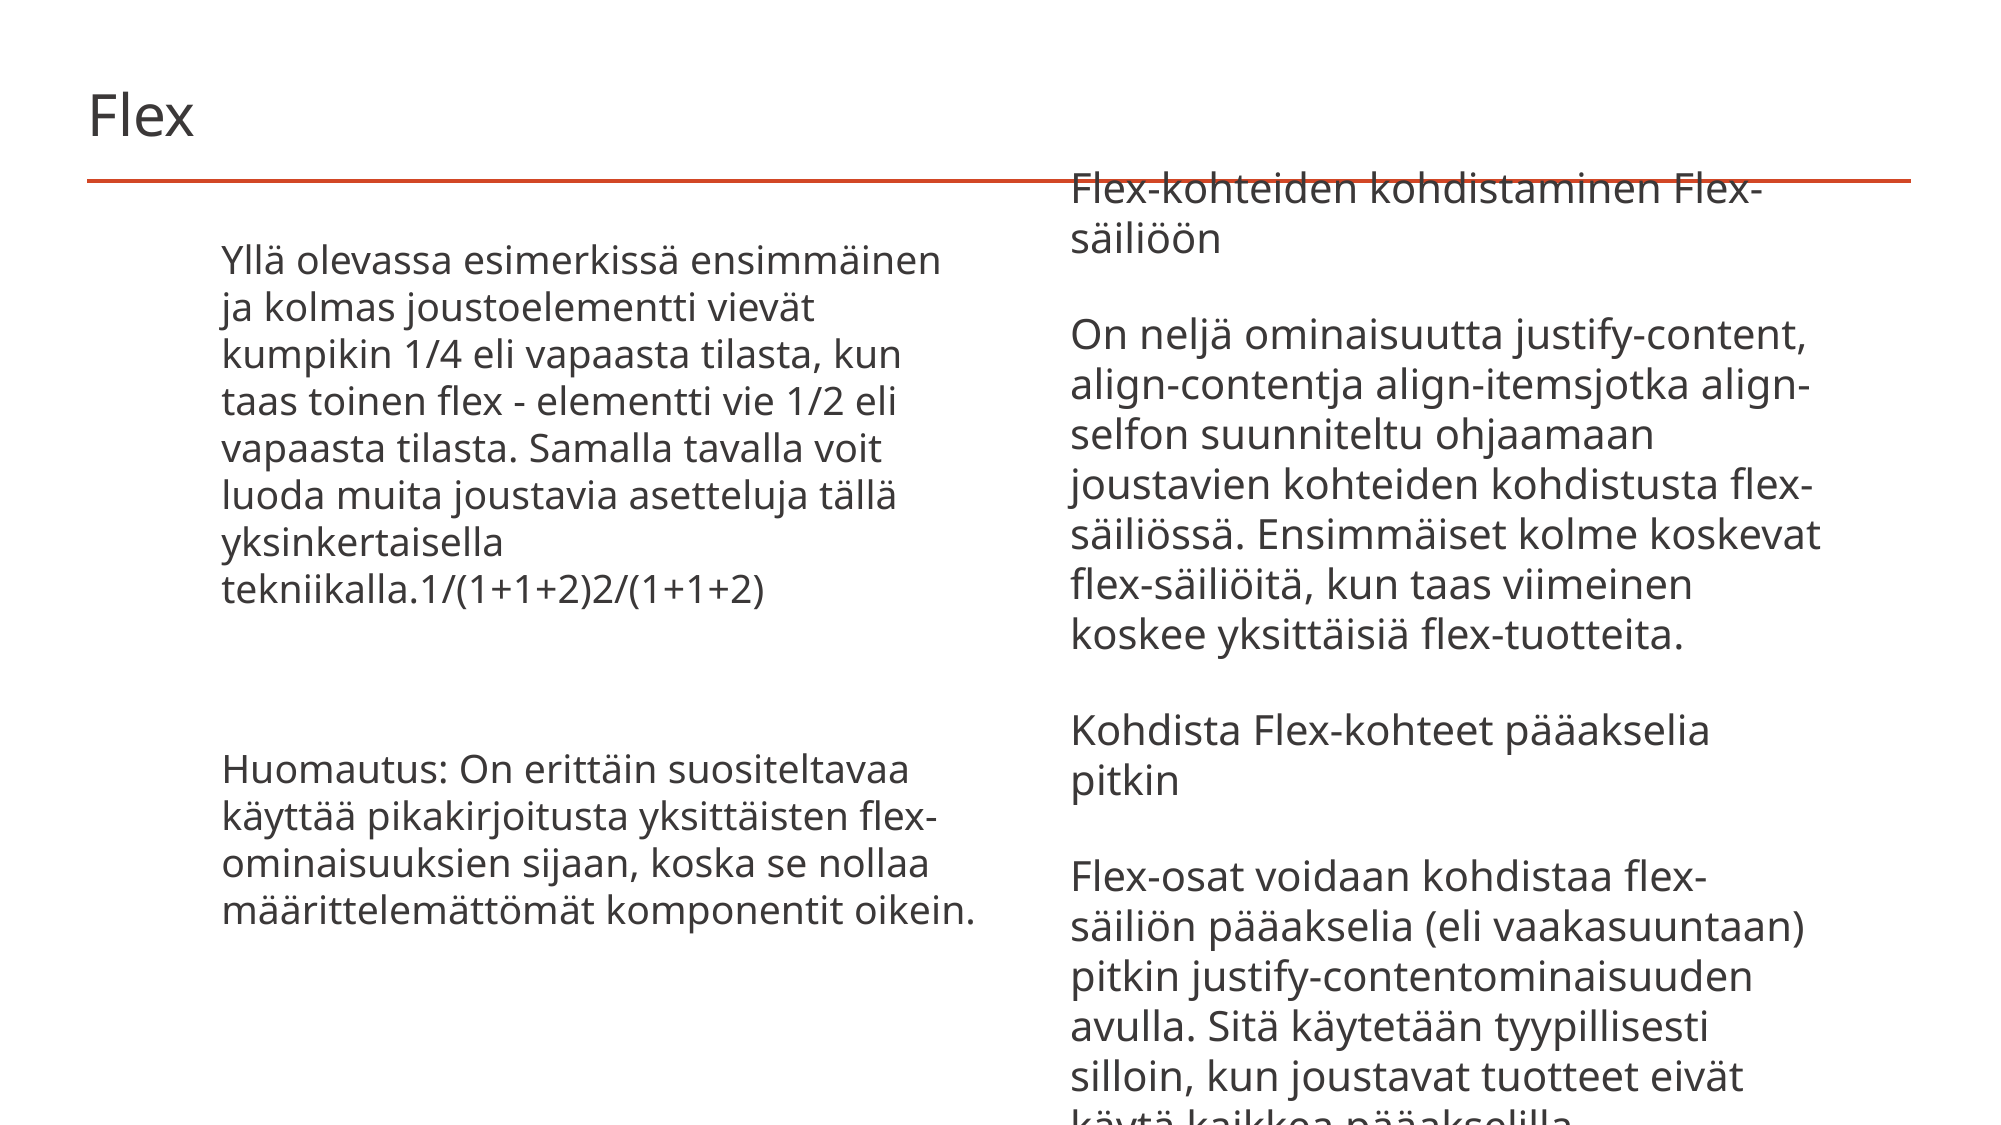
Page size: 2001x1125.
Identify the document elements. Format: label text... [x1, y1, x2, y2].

list Flex-kohteiden kohdistaminen Flex-säiliöön On neljä ominaisuutta justify-content, align-contentja align-itemsjotka align-selfon suunniteltu ohjaamaan joustavien kohteiden kohdistusta flex-säiliössä. Ensimmäiset kolme koskevat flex-säiliöitä, kun taas viimeinen koskee yksittäisiä flex-tuotteita. Kohdista Flex-kohteet pääakselia pitkin Flex-osat voidaan kohdistaa flex-säiliön pääakselia (eli vaakasuuntaan) pitkin justify-contentominaisuuden avulla. Sitä käytetään tyypillisesti silloin, kun joustavat tuotteet eivät käytä kaikkea pääakselilla käytettävissä olevaa tilaa. [1055, 154, 1843, 662]
title Flex [72, 70, 1912, 163]
list Yllä olevassa esimerkissä ensimmäinen ja kolmas joustoelementti vievät kumpikin 1/4 eli vapaasta tilasta, kun taas toinen flex - elementti vie 1/2 eli vapaasta tilasta. Samalla tavalla voit luoda muita joustavia asetteluja tällä yksinkertaisella tekniikalla.1/(1+1+2)2/(1+1+2) Huomautus: On erittäin suositeltavaa käyttää pikakirjoitusta yksittäisten flex-ominaisuuksien sijaan, koska se nollaa määrittelemättömät komponentit oikein. [206, 227, 994, 969]
